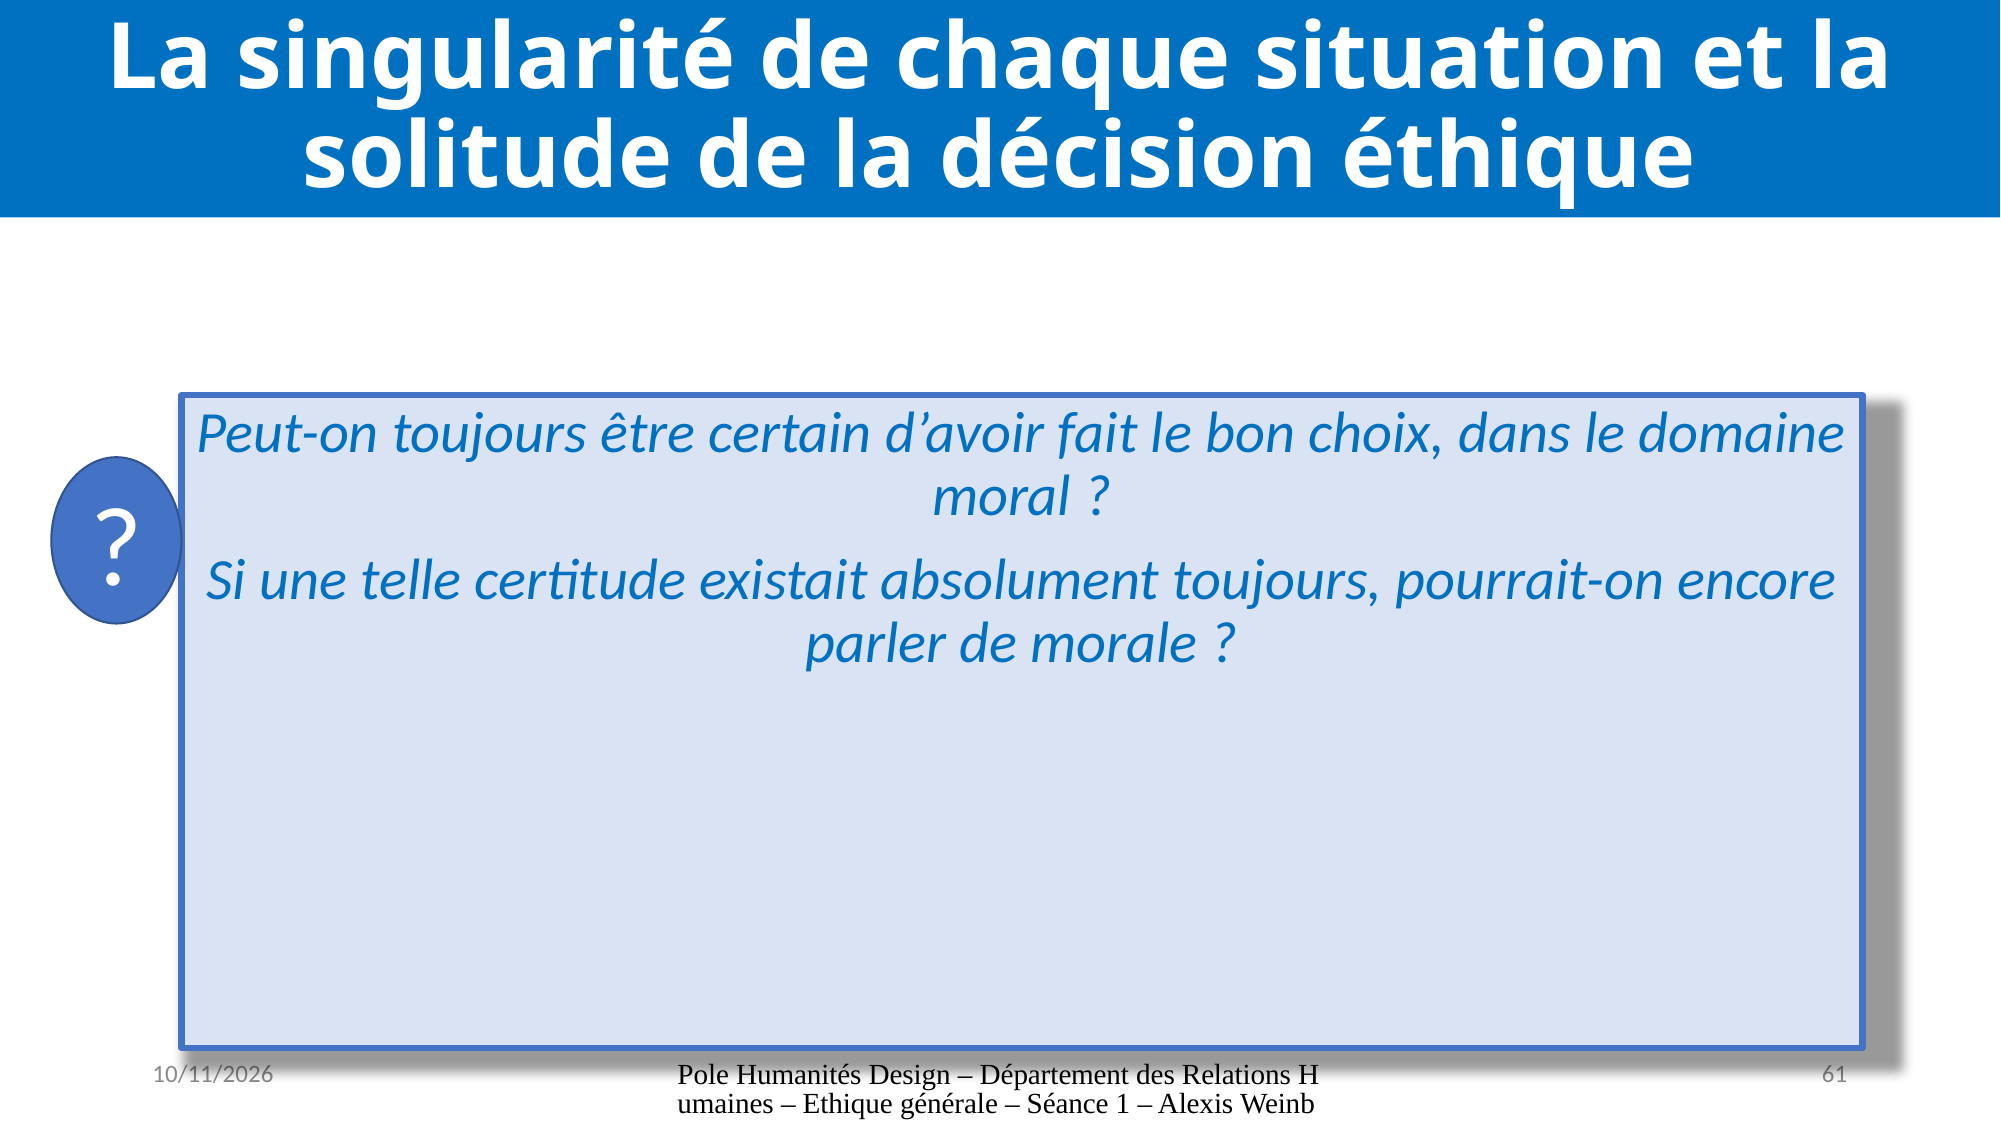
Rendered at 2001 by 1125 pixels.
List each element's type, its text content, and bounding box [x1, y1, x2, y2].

title La singularité de chaque situation et la solitude de la décision éthique [0, 0, 2000, 218]
list Peut-on toujours être certain d’avoir fait le bon choix, dans le domaine moral ? Si une telle certitude existait absolument toujours, pourrait-on encore parler de morale ? [181, 395, 1863, 1048]
slide_number 61 [1412, 1042, 1863, 1103]
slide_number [137, 1042, 588, 1103]
footer Pole Humanités Design – Département des Relations Humaines – Ethique générale – Séance 1 – Alexis Weinberg [662, 1042, 1338, 1103]
text_box ? [50, 456, 183, 625]
